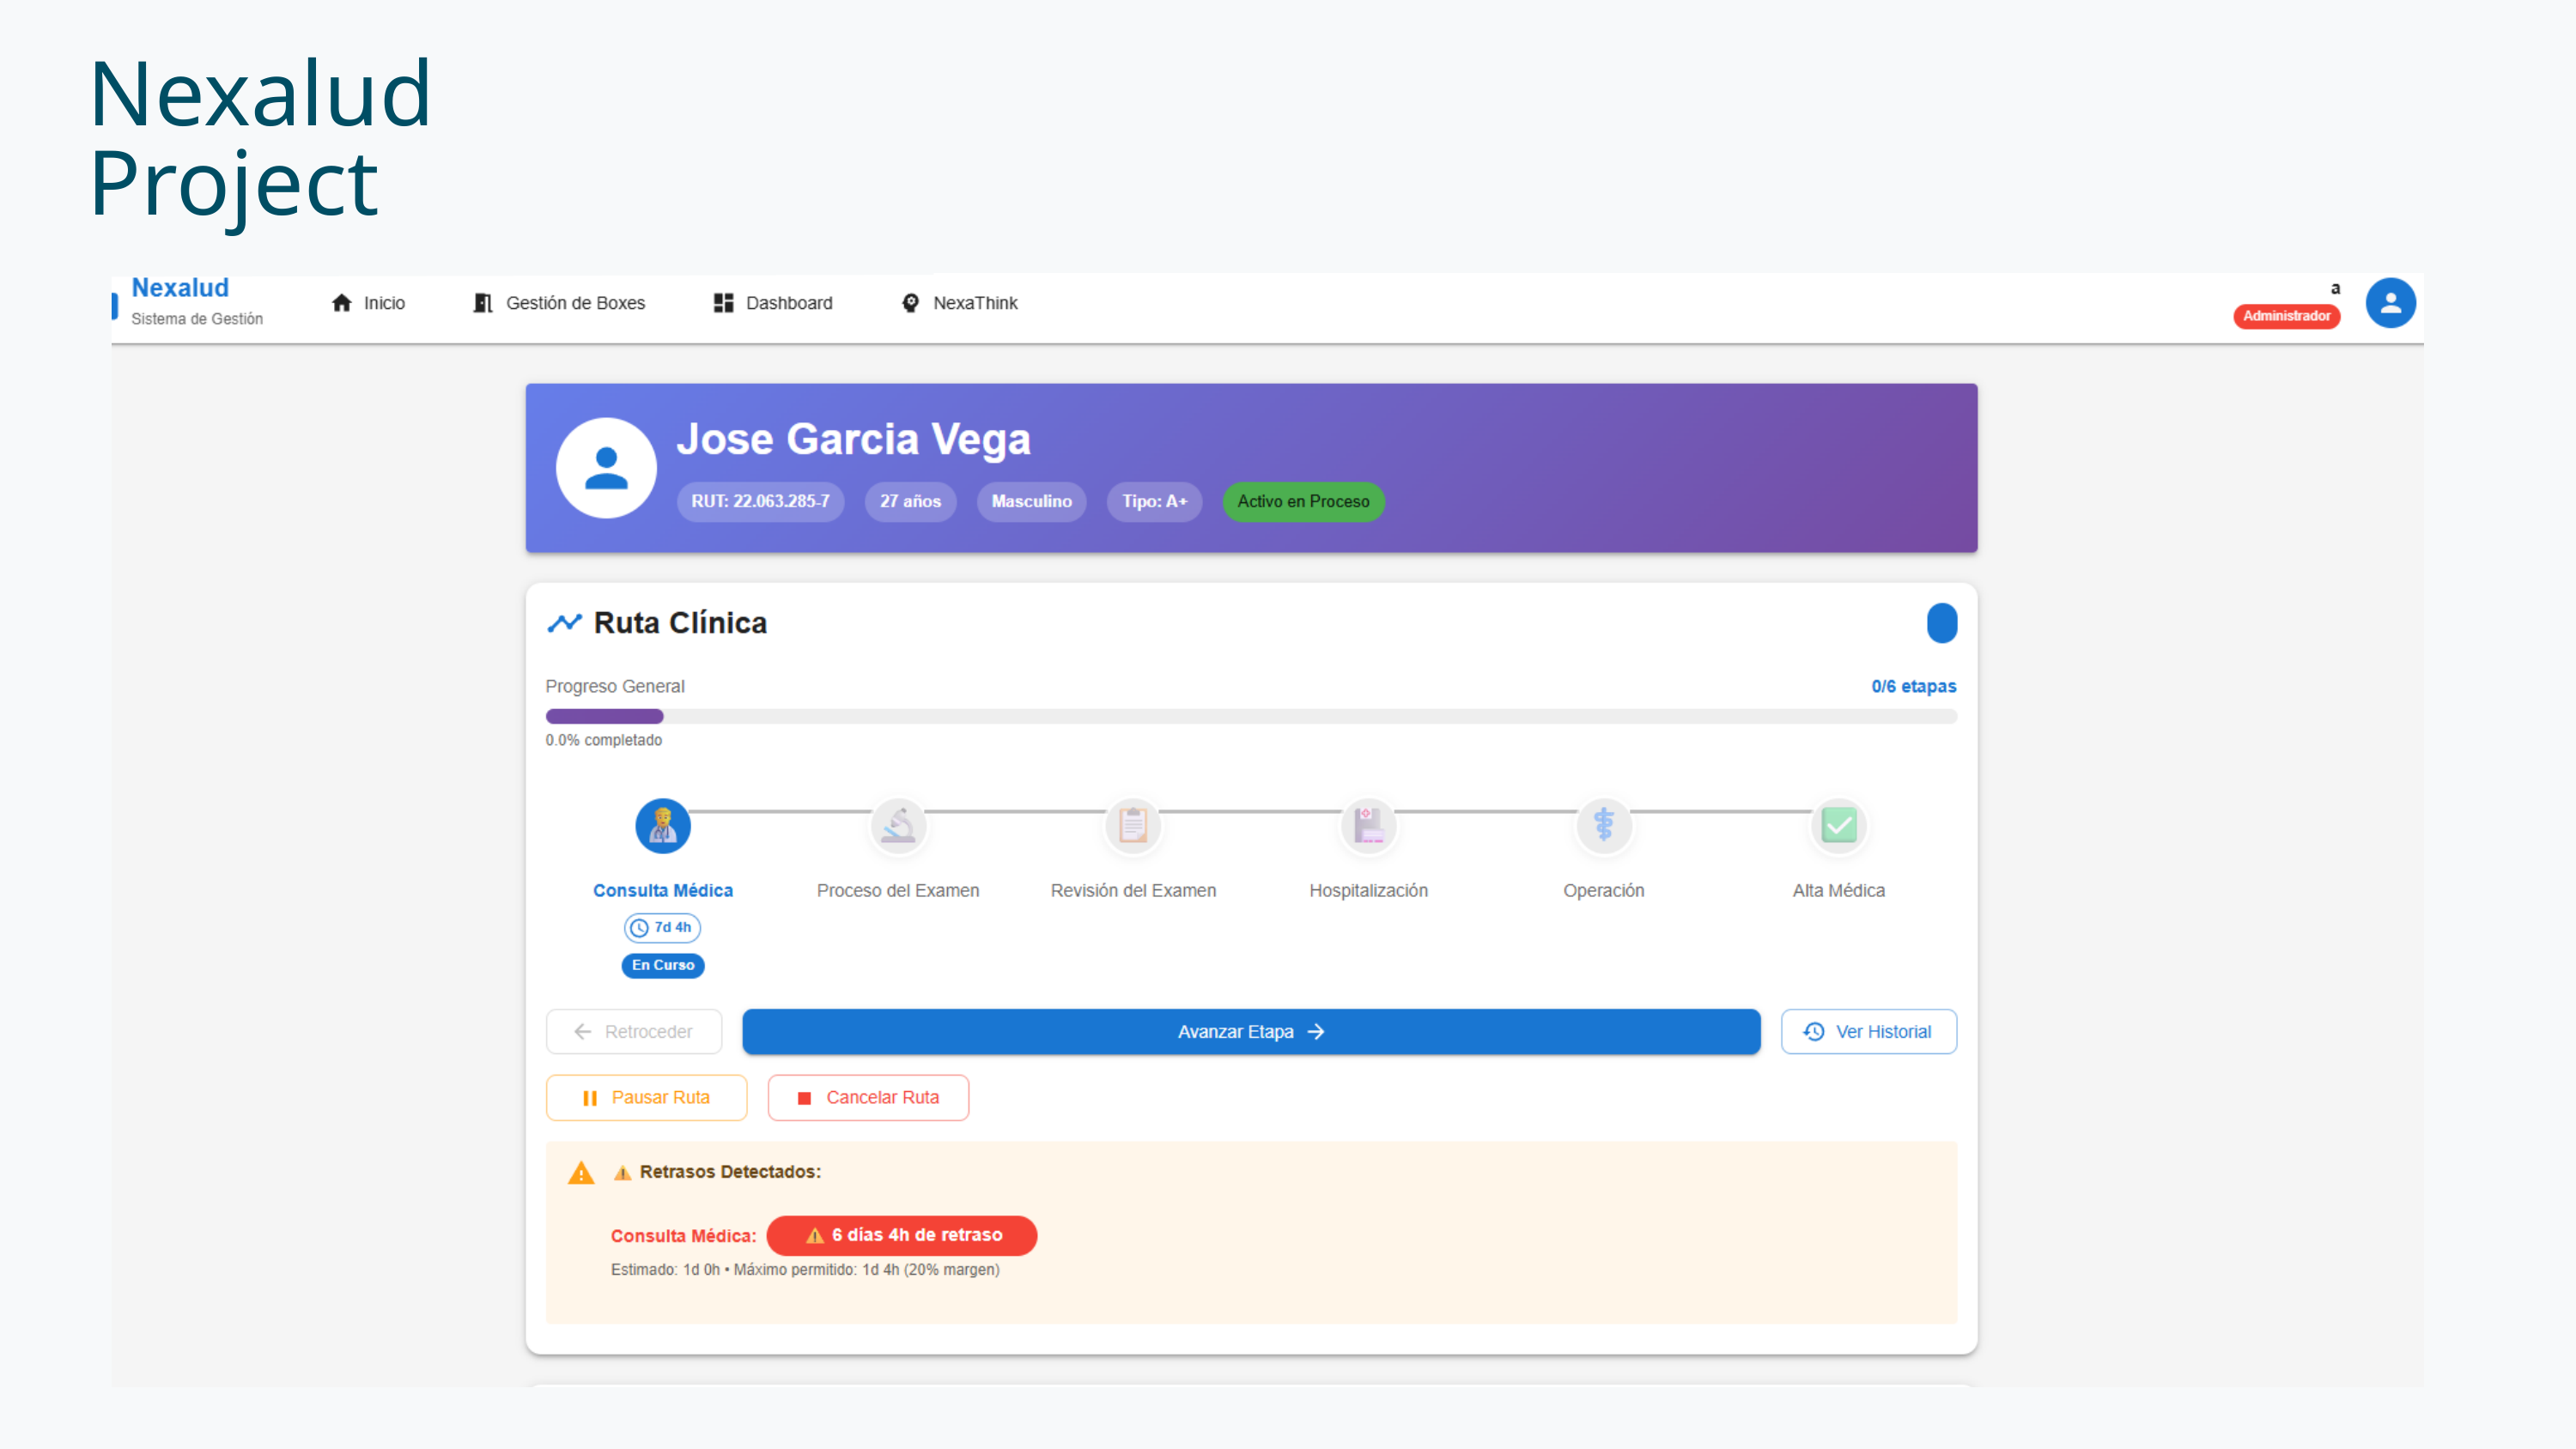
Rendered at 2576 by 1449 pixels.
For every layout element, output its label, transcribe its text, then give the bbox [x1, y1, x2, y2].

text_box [104, 265, 2432, 1395]
text_box Nexalud Project [87, 54, 741, 233]
